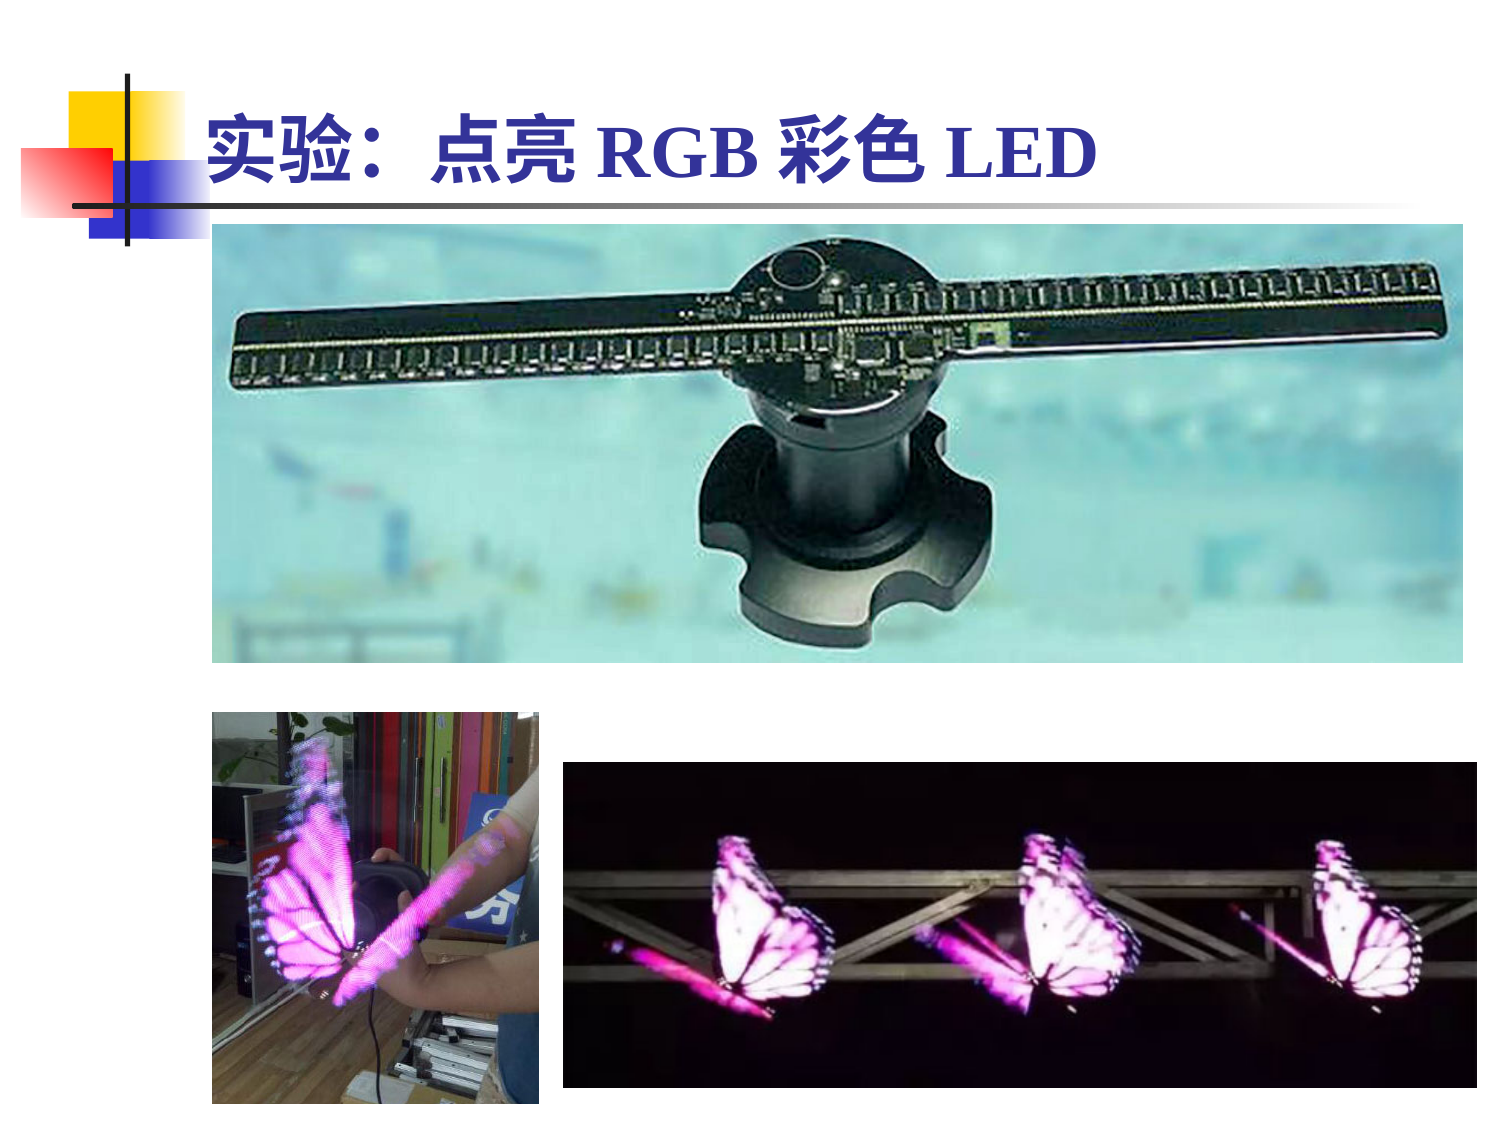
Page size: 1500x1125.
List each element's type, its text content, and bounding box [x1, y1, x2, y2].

picture [563, 762, 1477, 1089]
picture [212, 224, 1463, 663]
title 实验：点亮RGB彩色LED [188, 12, 1468, 200]
picture [212, 712, 539, 1104]
